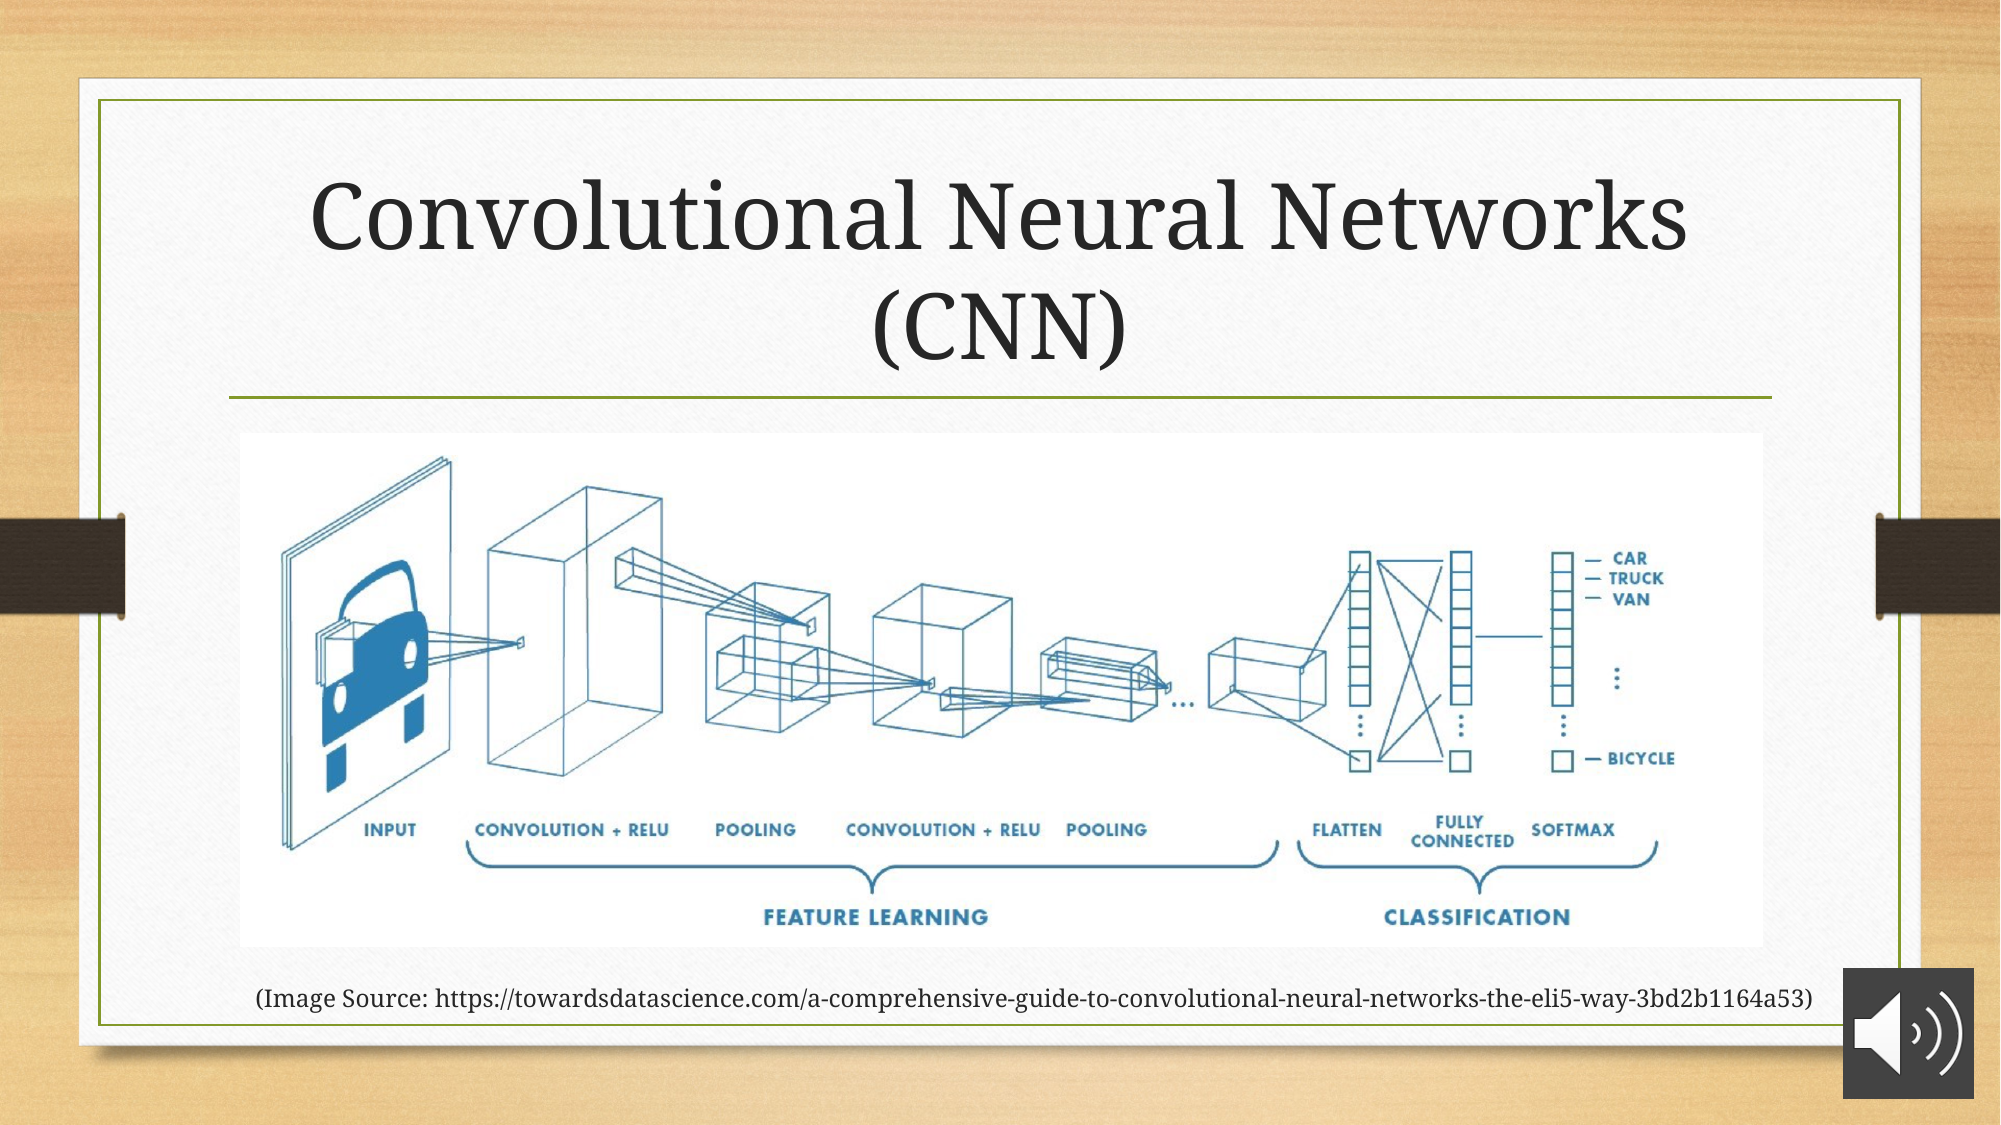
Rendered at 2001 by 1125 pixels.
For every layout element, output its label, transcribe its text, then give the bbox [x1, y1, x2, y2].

title Convolutional Neural Networks (CNN) [212, 161, 1788, 375]
list (Image Source: https://towardsdatascience.com/a-comprehensive-guide-to-convolutional-neural-networks-the-eli5-way-3bd2b1164a53) [240, 975, 1841, 1023]
picture [0, 0, 2001, 1125]
